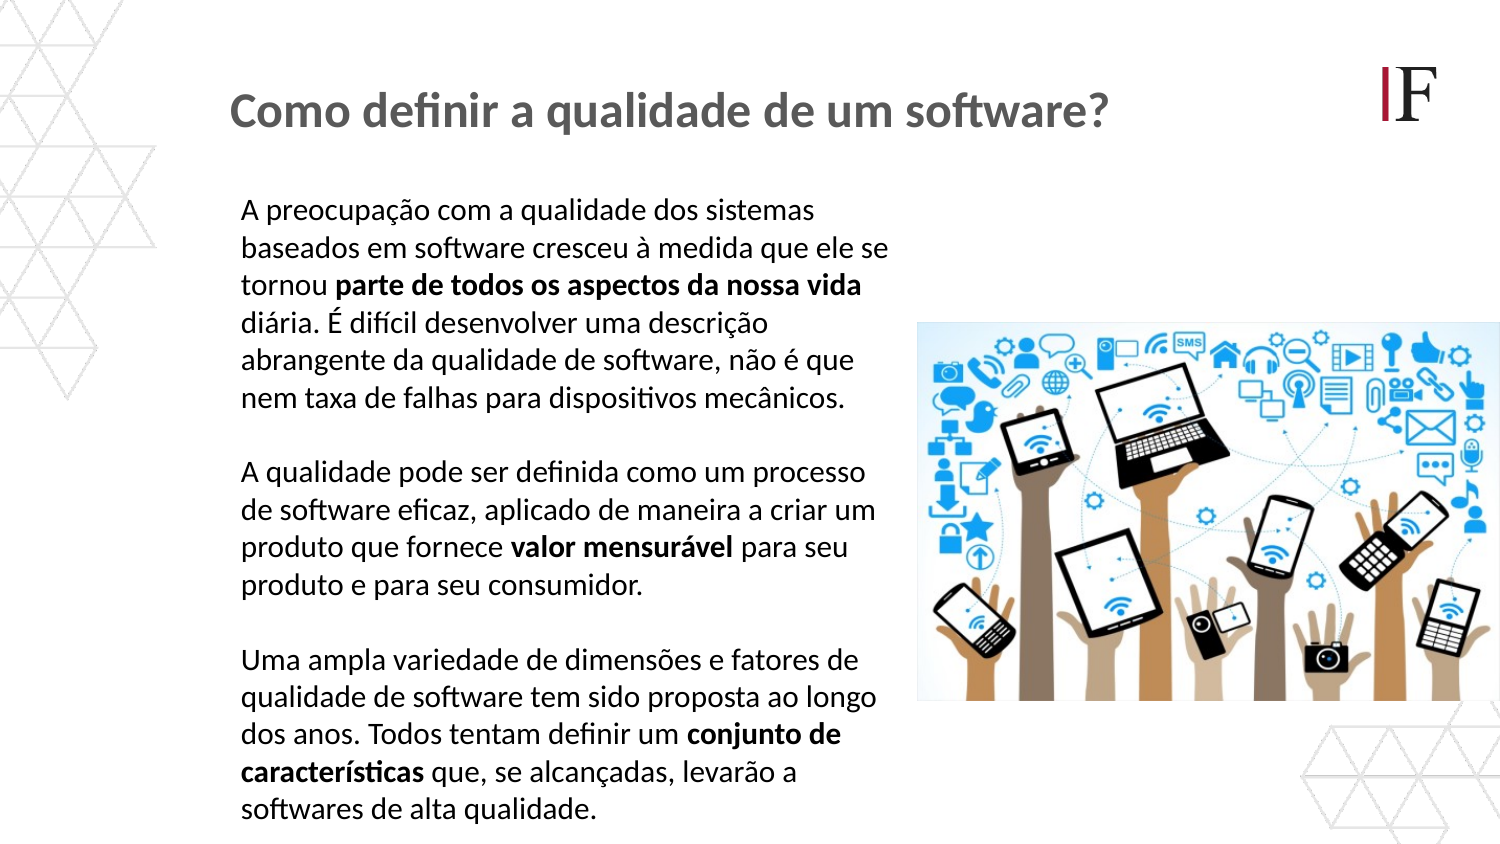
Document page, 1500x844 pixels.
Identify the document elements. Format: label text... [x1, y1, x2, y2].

text_box Como definir a qualidade de um software? [219, 72, 1158, 144]
text_box A preocupação com a qualidade dos sistemas baseados em software cresceu à medida que ele se tornou parte de todos os aspectos da nossa vida diária. É difícil desenvolver uma descrição abrangente da qualidade de software, não é que nem taxa de falhas para dispositivos mecânicos. A qualidade pode ser definida como um processo de software eficaz, aplicado de maneira a criar um produto que fornece valor mensurável para seu produto e para seu consumidor. Uma ampla variedade de dimensões e fatores de qualidade de software tem sido proposta ao longo dos anos. Todos tentam definir um conjunto de características que, se alcançadas, levarão a softwares de alta qualidade. [225, 174, 918, 842]
picture [0, 0, 1500, 844]
